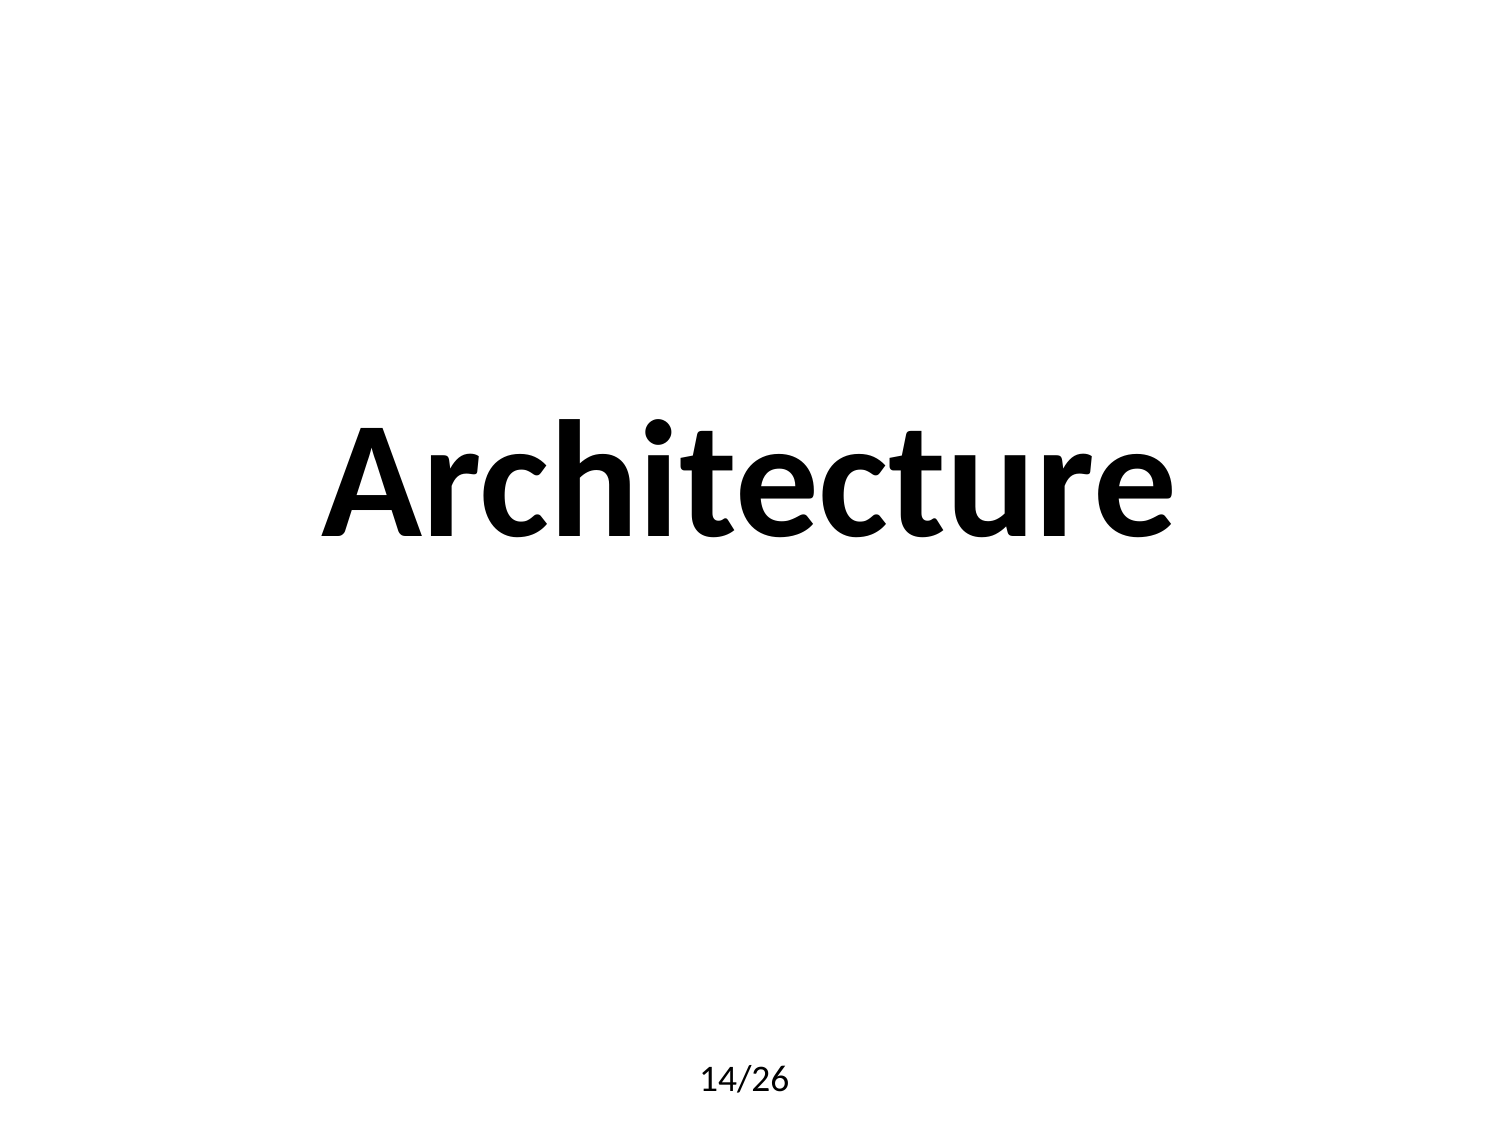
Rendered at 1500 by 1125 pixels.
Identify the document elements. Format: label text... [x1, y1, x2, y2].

title Architecture [112, 349, 1388, 591]
